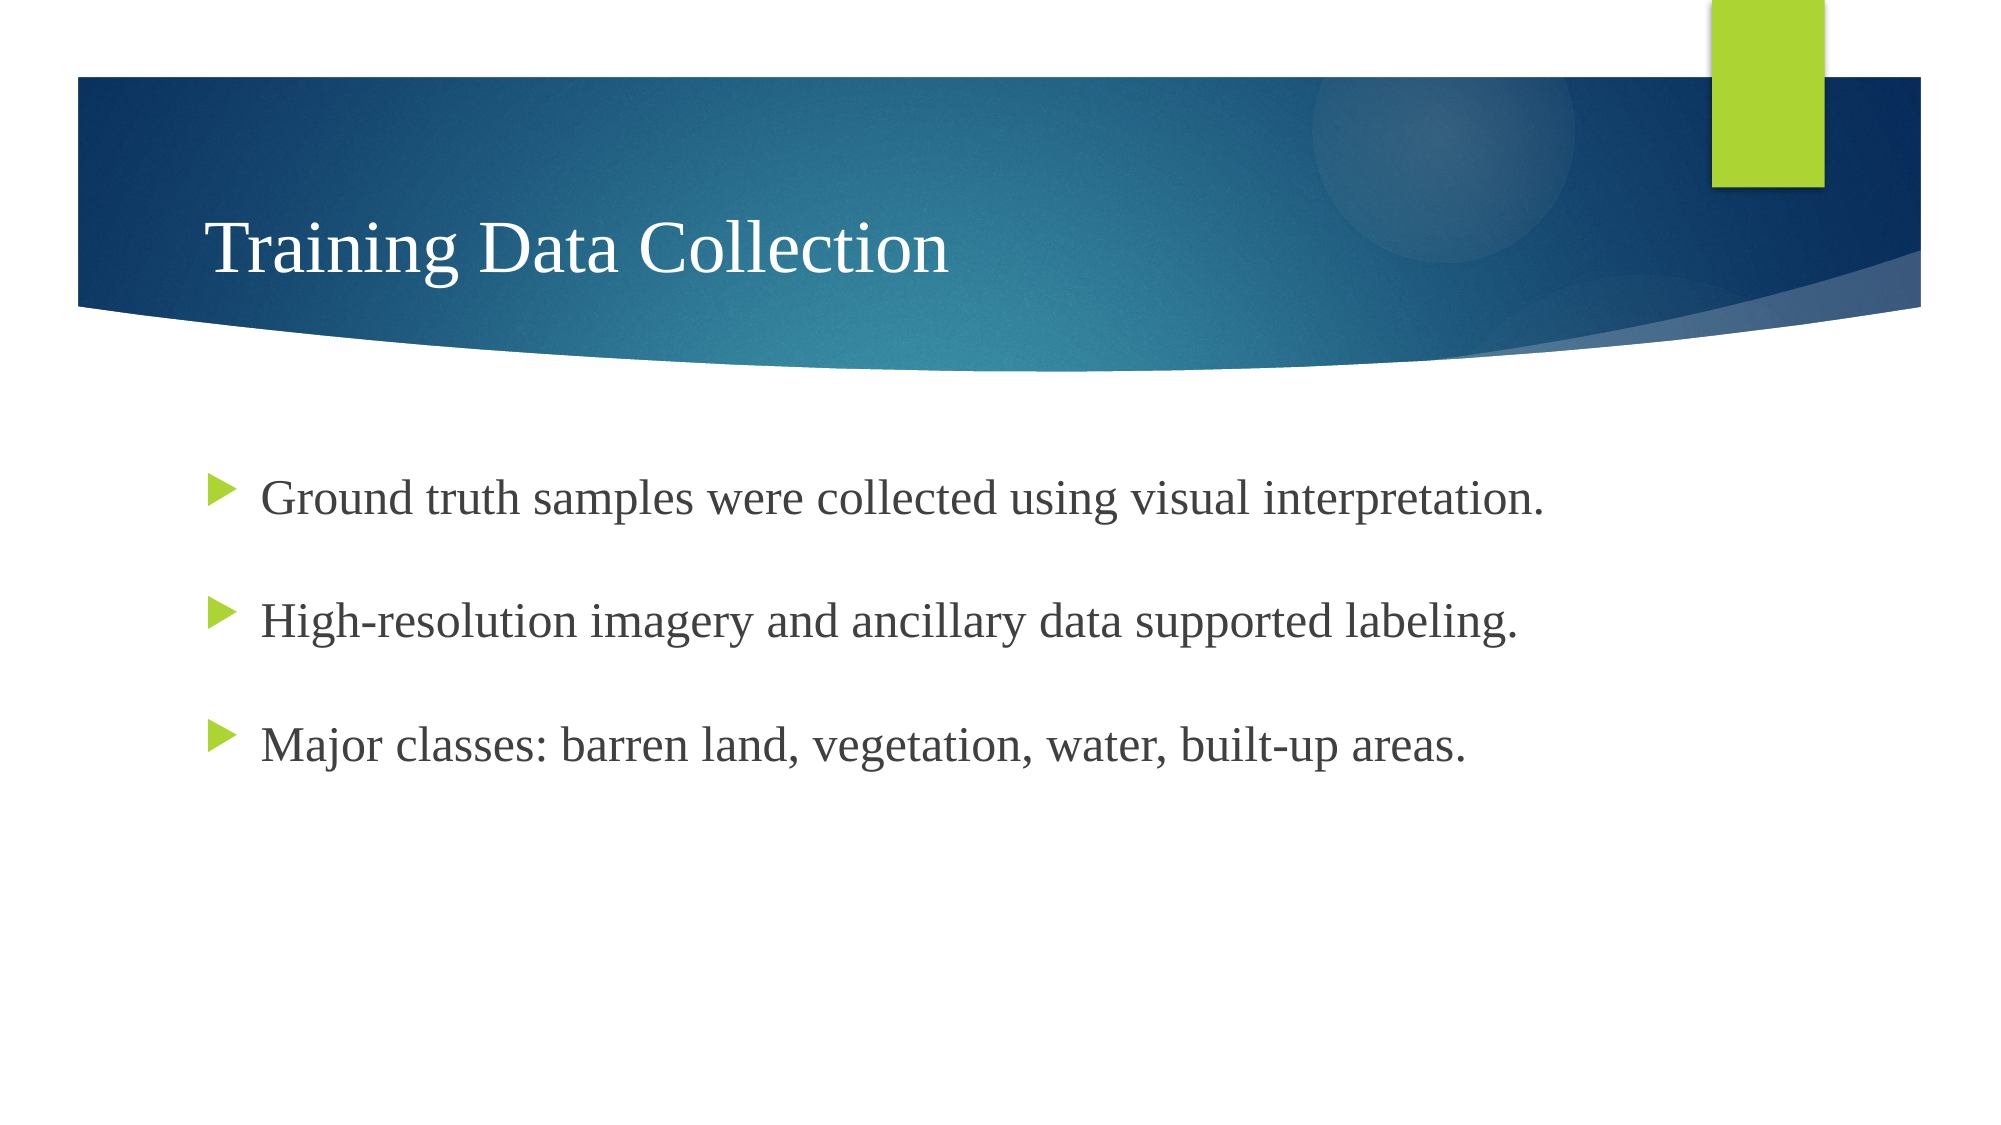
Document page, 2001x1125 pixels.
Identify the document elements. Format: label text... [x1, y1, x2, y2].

title Training Data Collection [189, 159, 1627, 325]
list Ground truth samples were collected using visual interpretation. High-resolution imagery and ancillary data supported labeling. Major classes: barren land, vegetation, water, built-up areas. [189, 427, 1627, 988]
